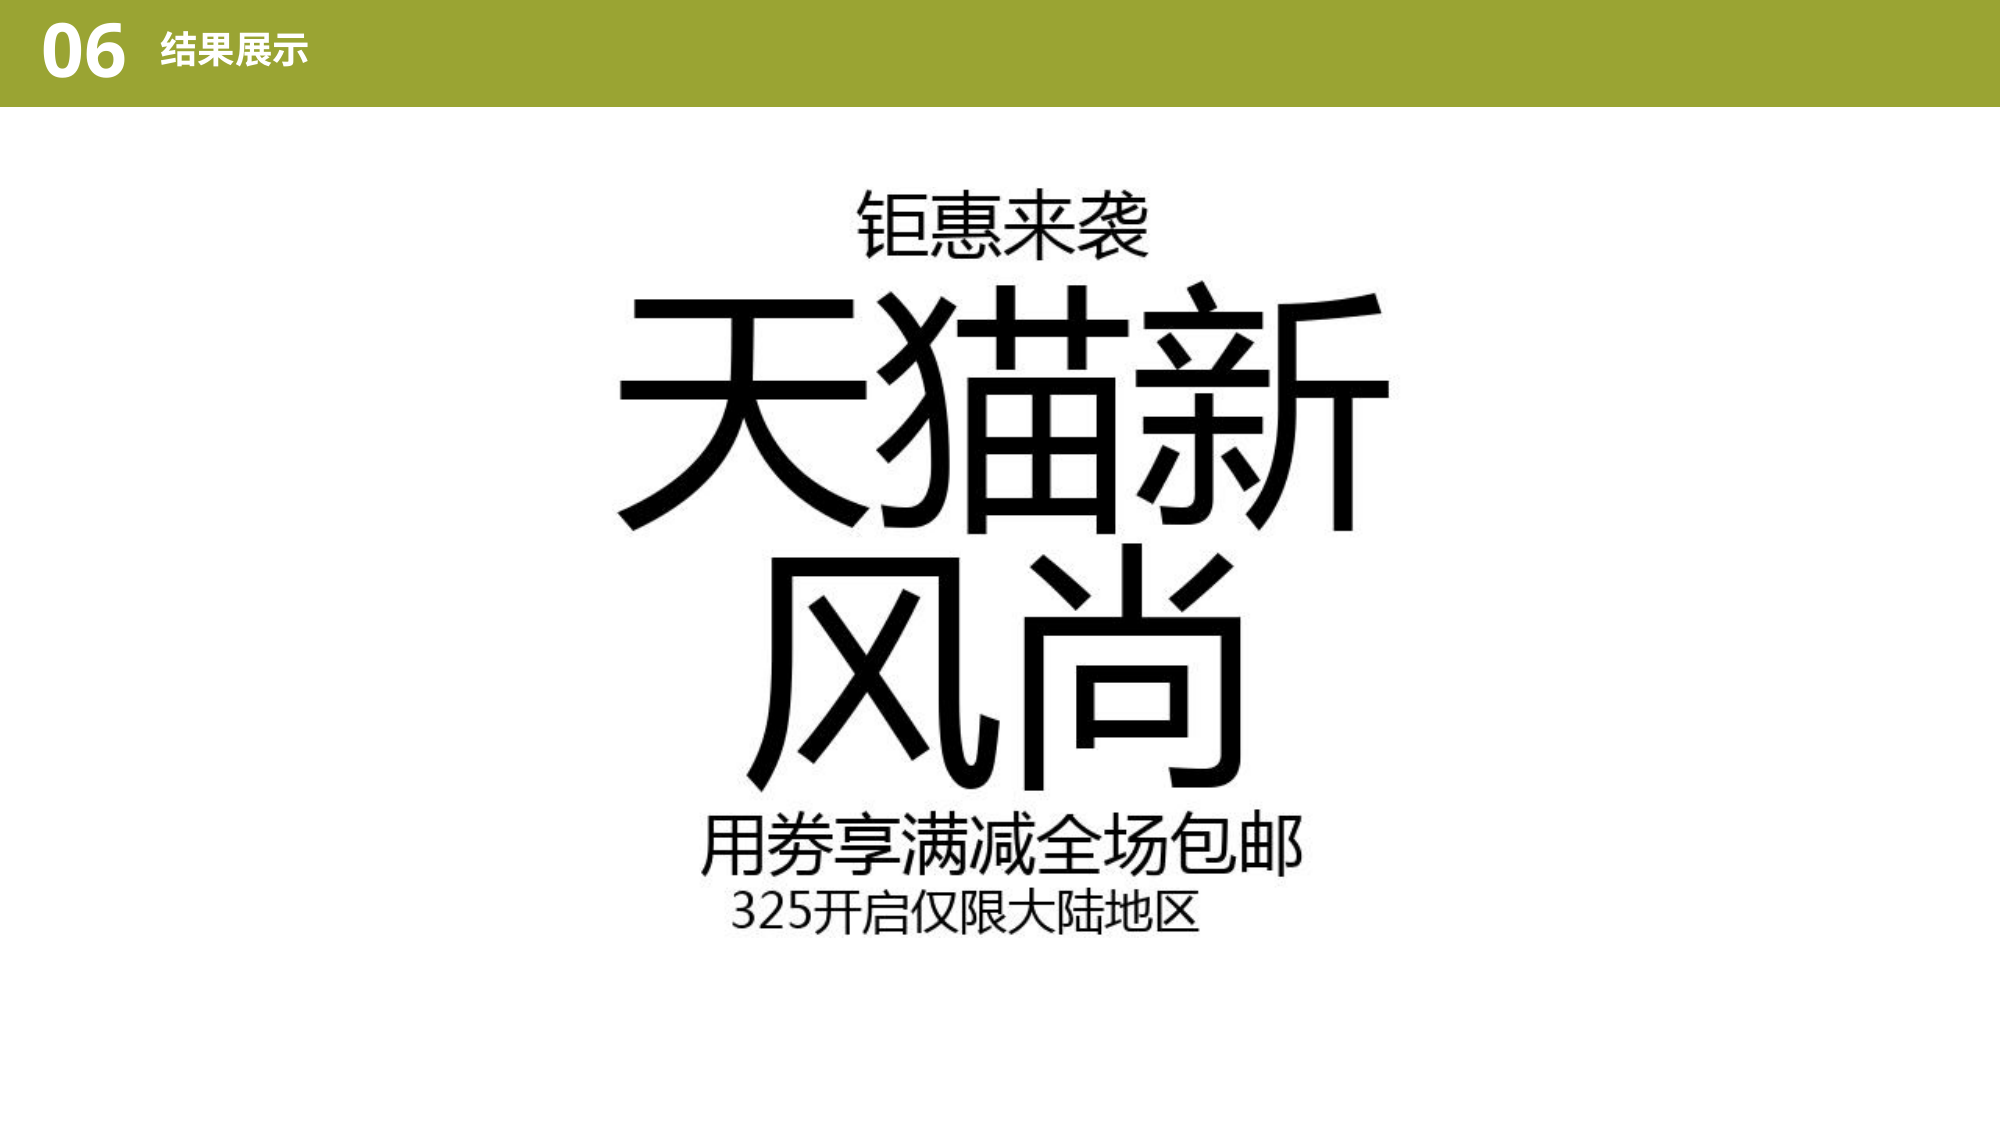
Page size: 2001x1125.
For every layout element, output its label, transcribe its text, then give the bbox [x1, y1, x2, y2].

list 结果展示 [146, 23, 772, 84]
picture [499, 187, 1500, 938]
list 06 [26, 13, 146, 93]
